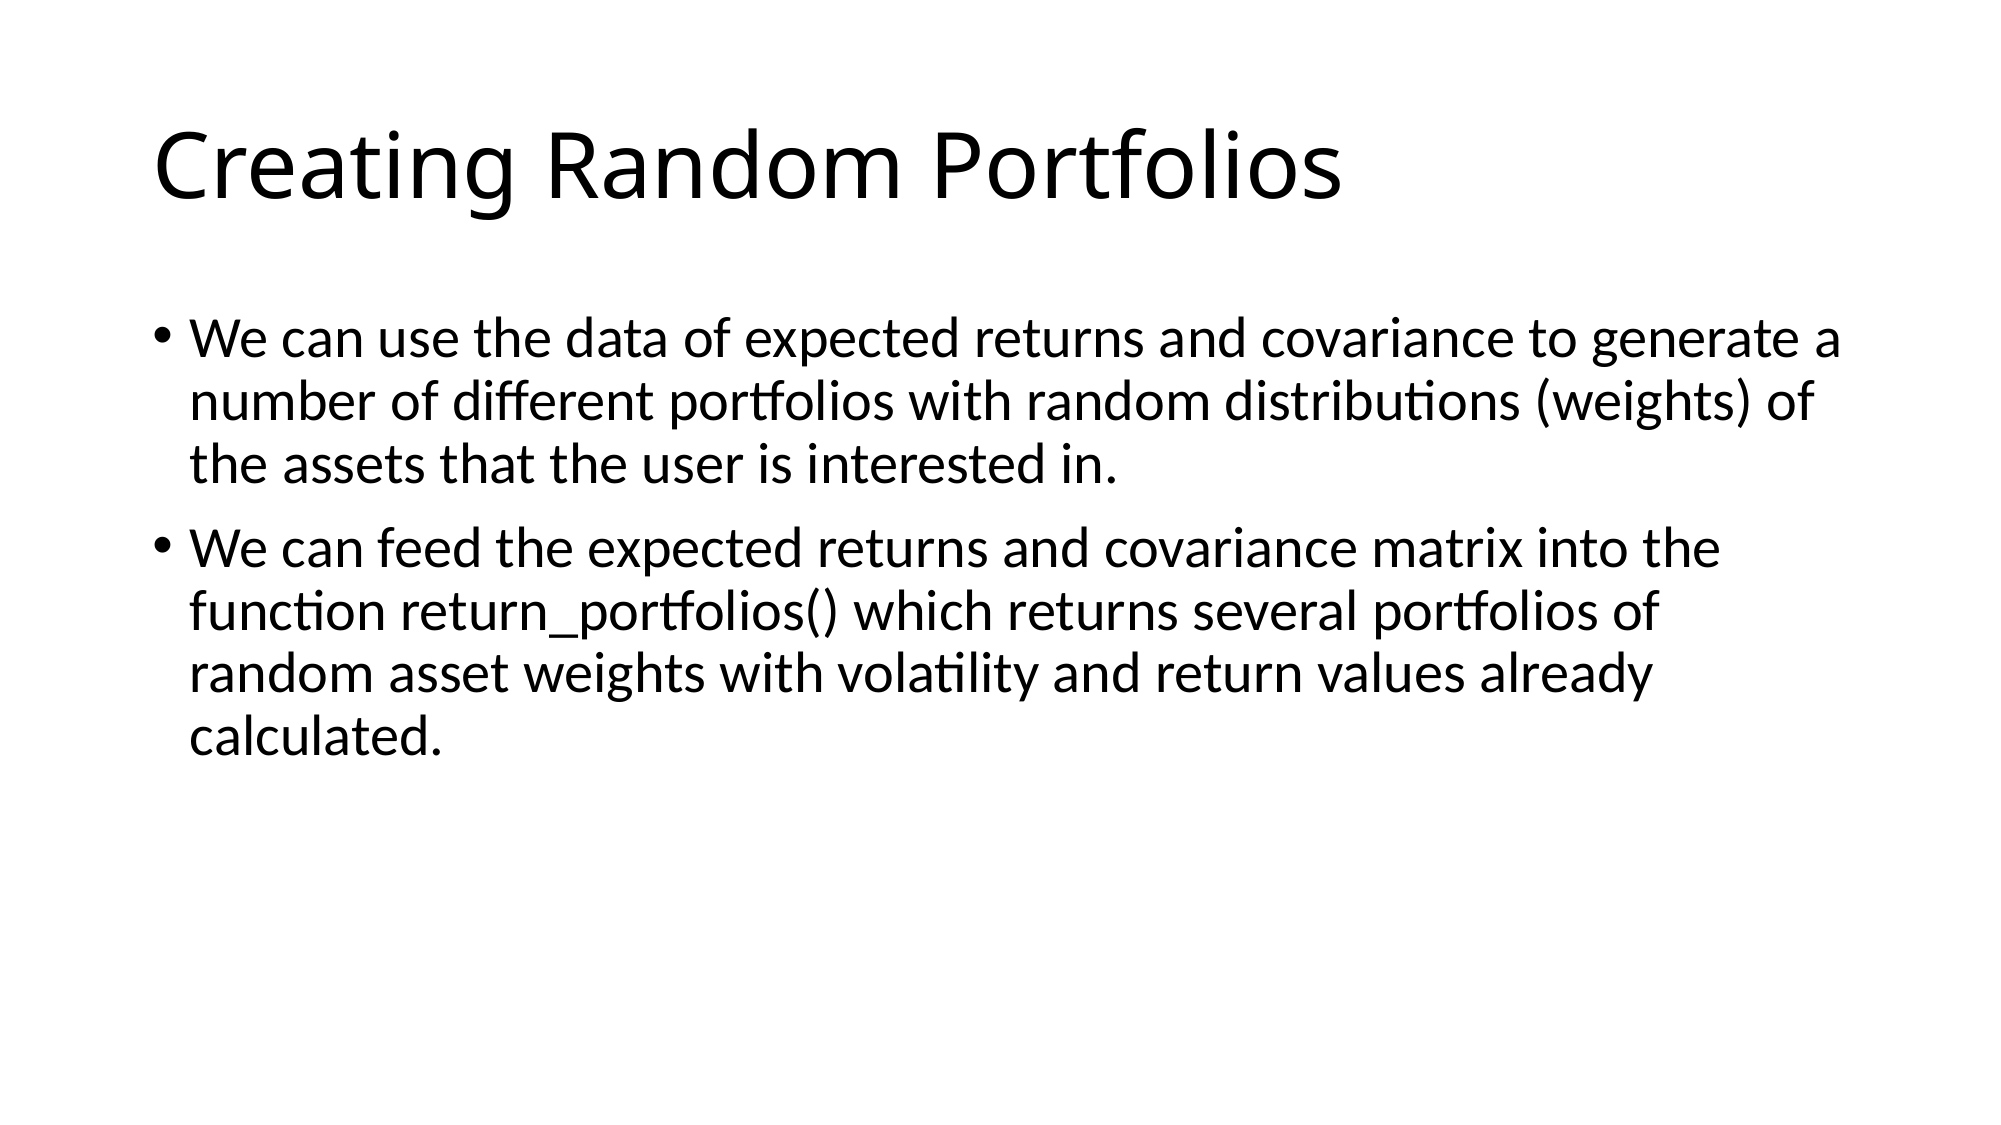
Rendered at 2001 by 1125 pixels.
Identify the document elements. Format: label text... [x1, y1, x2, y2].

title Creating Random Portfolios [137, 59, 1863, 278]
list We can use the data of expected returns and covariance to generate a number of different portfolios with random distributions (weights) of the assets that the user is interested in. We can feed the expected returns and covariance matrix into the function return_portfolios() which returns several portfolios of random asset weights with volatility and return values already calculated. [137, 299, 1863, 1014]
